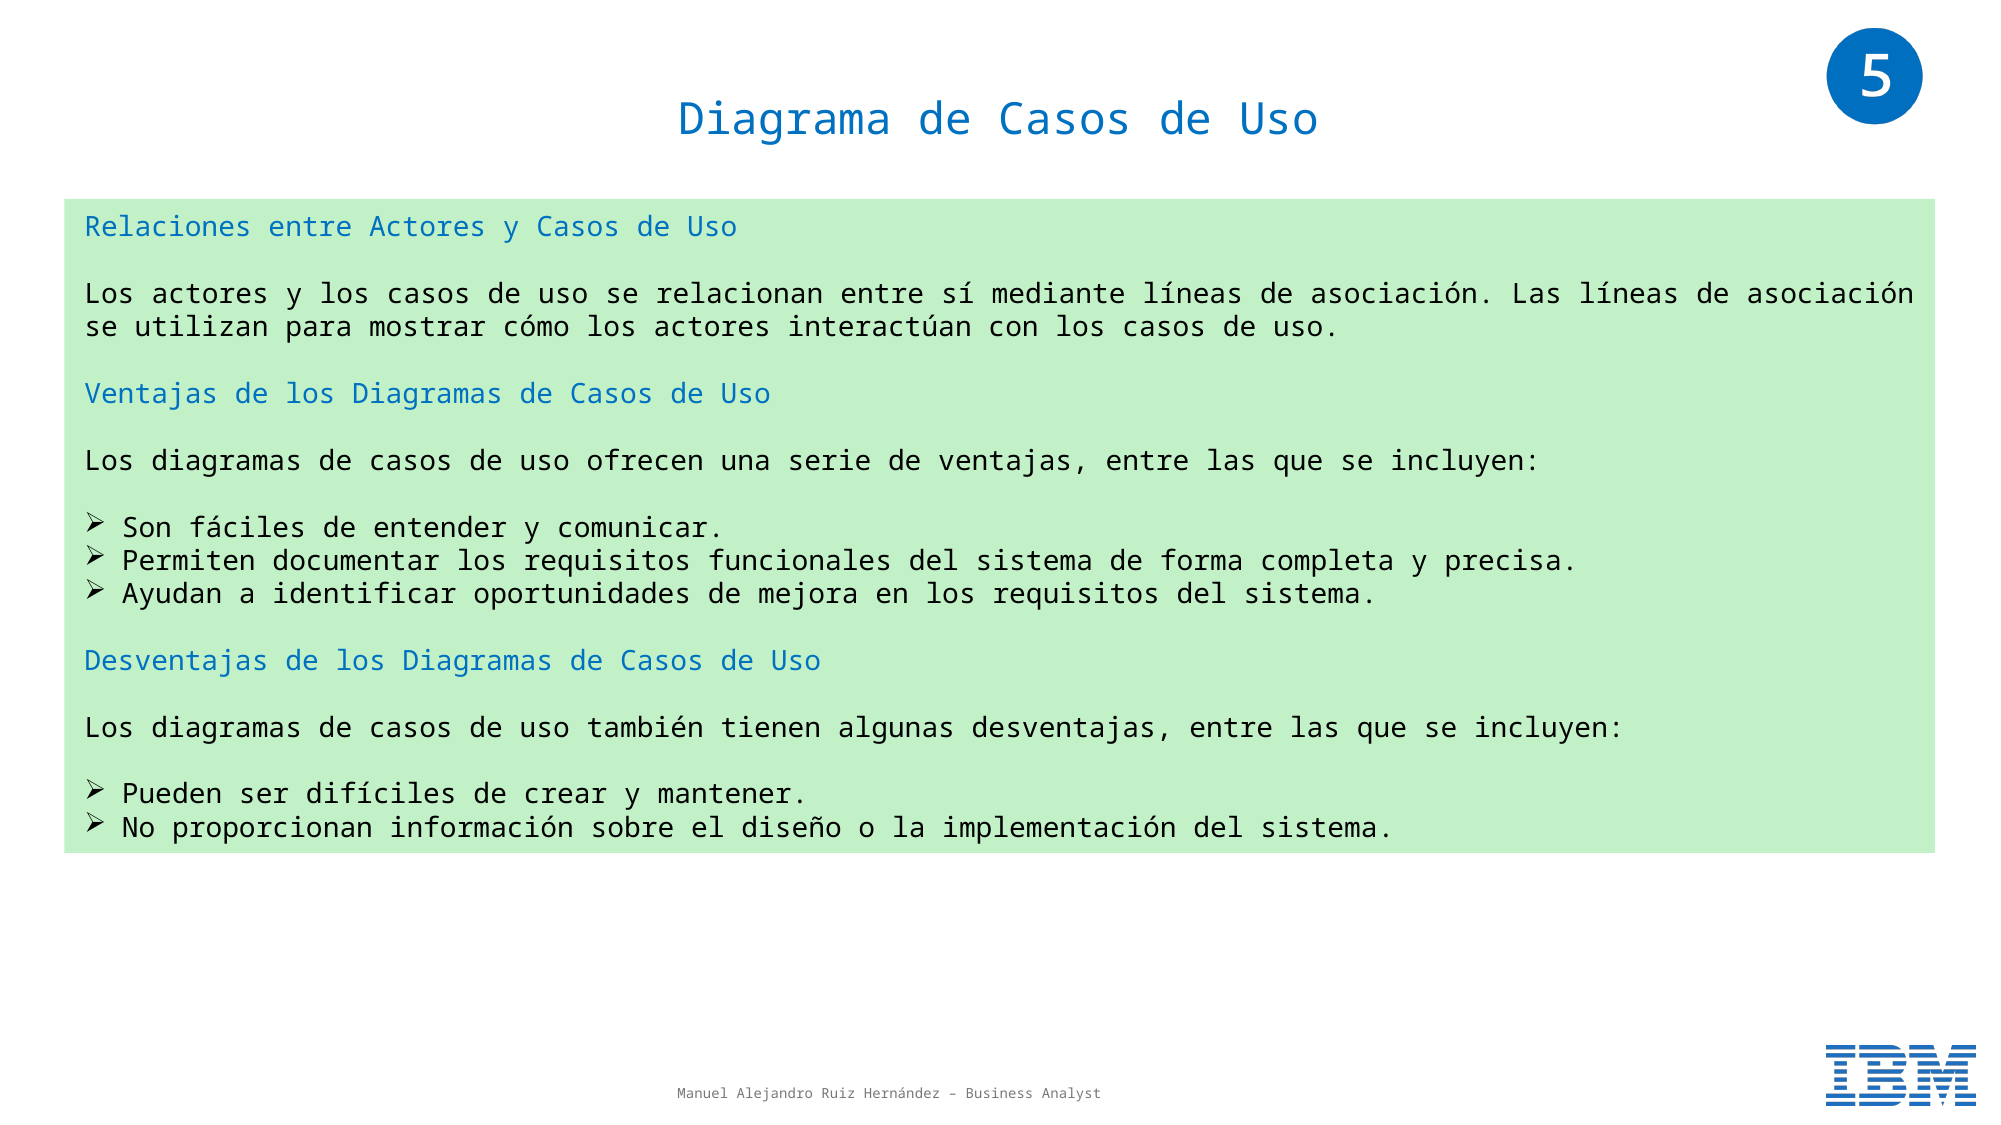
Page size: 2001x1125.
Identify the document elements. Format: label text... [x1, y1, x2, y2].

text_box Diagrama de Casos de Uso [362, 80, 1637, 154]
text_box Relaciones entre Actores y Casos de Uso Los actores y los casos de uso se relacionan entre sí mediante líneas de asociación. Las líneas de asociación se utilizan para mostrar cómo los actores interactúan con los casos de uso. Ventajas de los Diagramas de Casos de Uso Los diagramas de casos de uso ofrecen una serie de ventajas, entre las que se incluyen: Son fáciles de entender y comunicar. Permiten documentar los requisitos funcionales del sistema de forma completa y precisa. Ayudan a identificar oportunidades de mejora en los requisitos del sistema. Desventajas de los Diagramas de Casos de Uso Los diagramas de casos de uso también tienen algunas desventajas, entre las que se incluyen: Pueden ser difíciles de crear y mantener. No proporcionan información sobre el diseño o la implementación del sistema. [63, 198, 1936, 854]
picture [1813, 15, 1936, 138]
footer Manuel Alejandro Ruiz Hernández – Business Analyst [662, 1063, 1338, 1124]
picture [1826, 1045, 1977, 1107]
